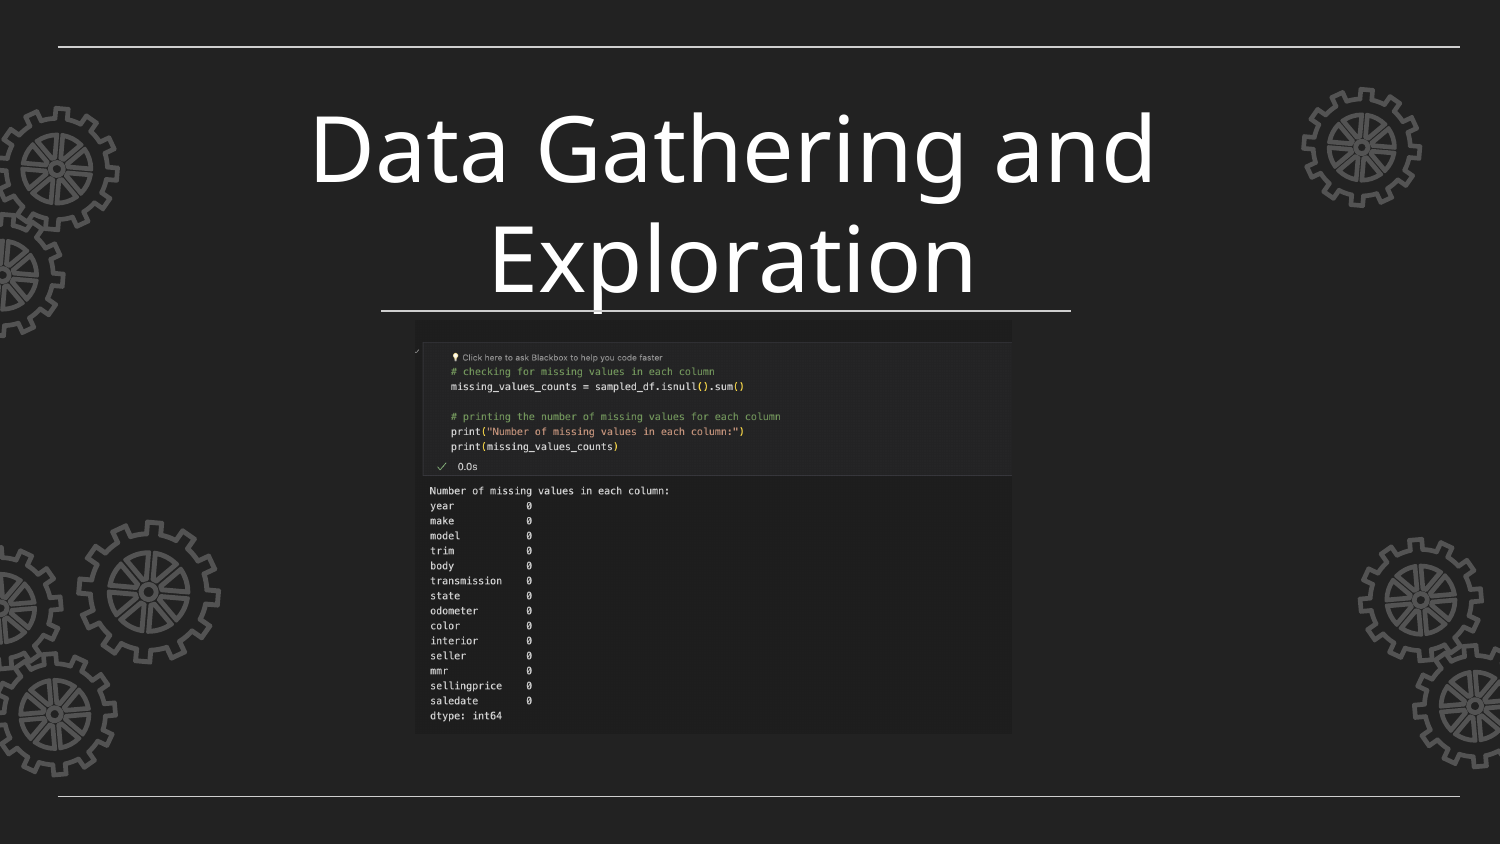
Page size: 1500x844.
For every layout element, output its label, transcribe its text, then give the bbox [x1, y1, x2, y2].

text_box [0, 520, 220, 777]
title Data Gathering and Exploration [208, 150, 1259, 327]
picture [414, 320, 1012, 734]
